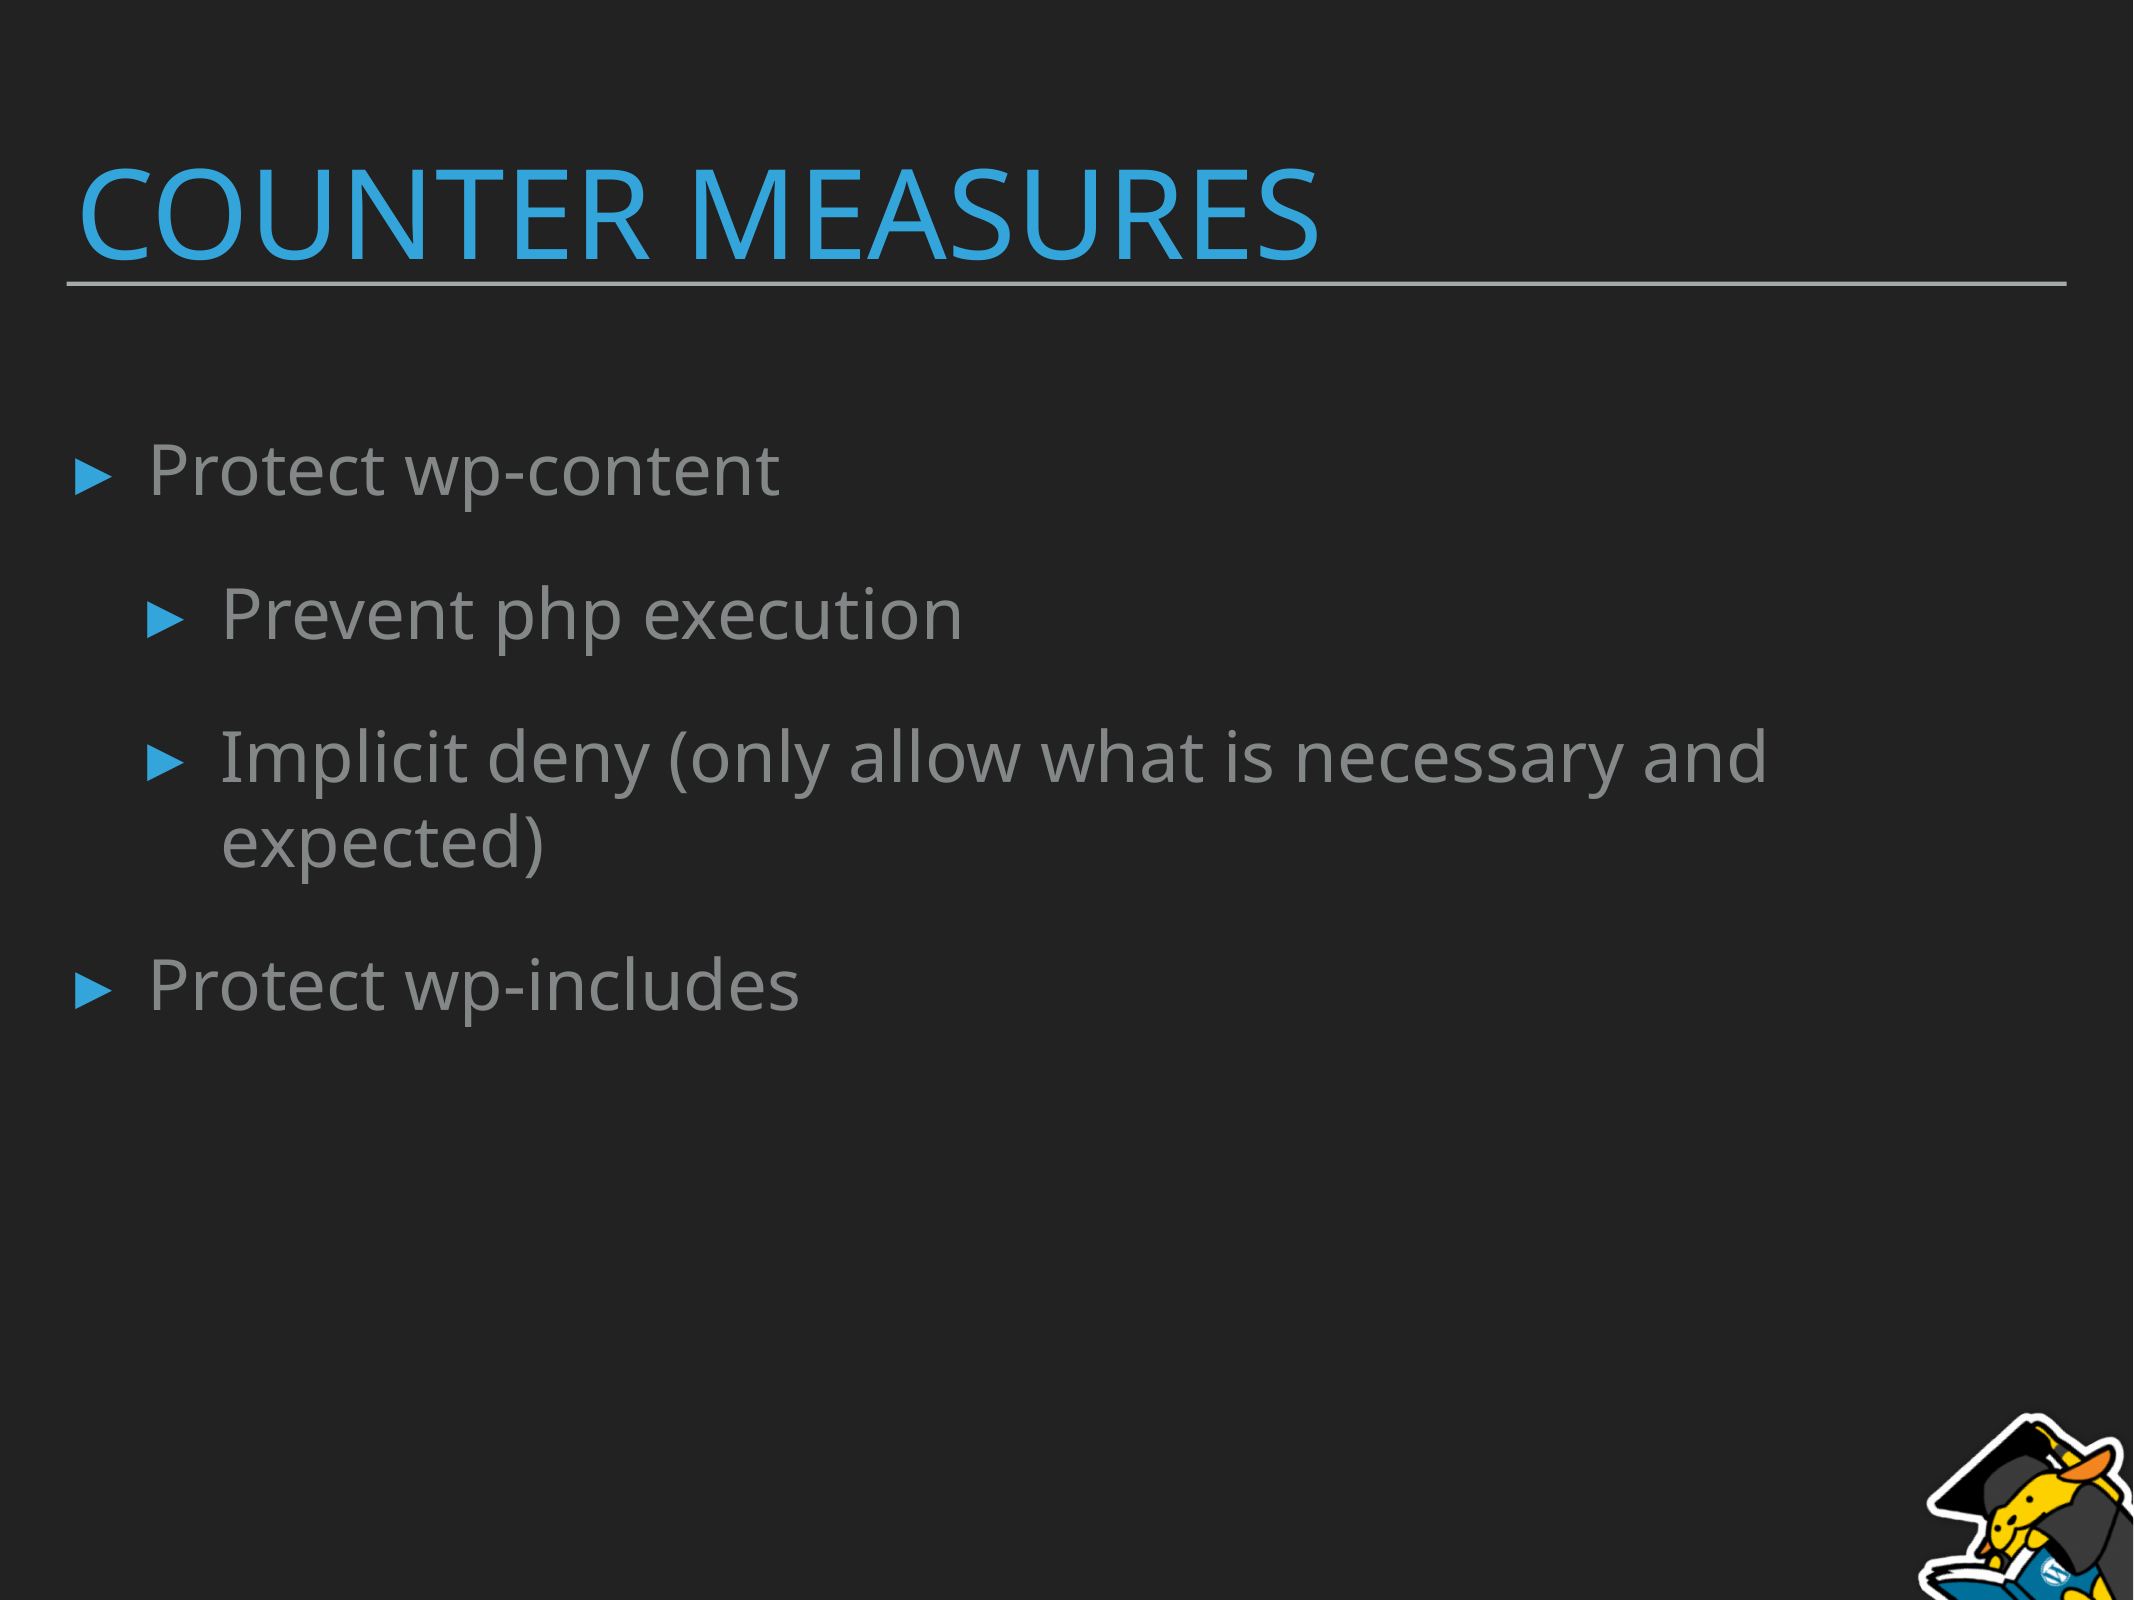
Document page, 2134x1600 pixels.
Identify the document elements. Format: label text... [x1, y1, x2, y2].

picture [1862, 1369, 2134, 1600]
list Protect wp-content Prevent php execution Implicit deny (only allow what is necessary and expected) Protect wp-includes [66, 416, 2068, 1489]
title Counter measures [66, 154, 2068, 310]
